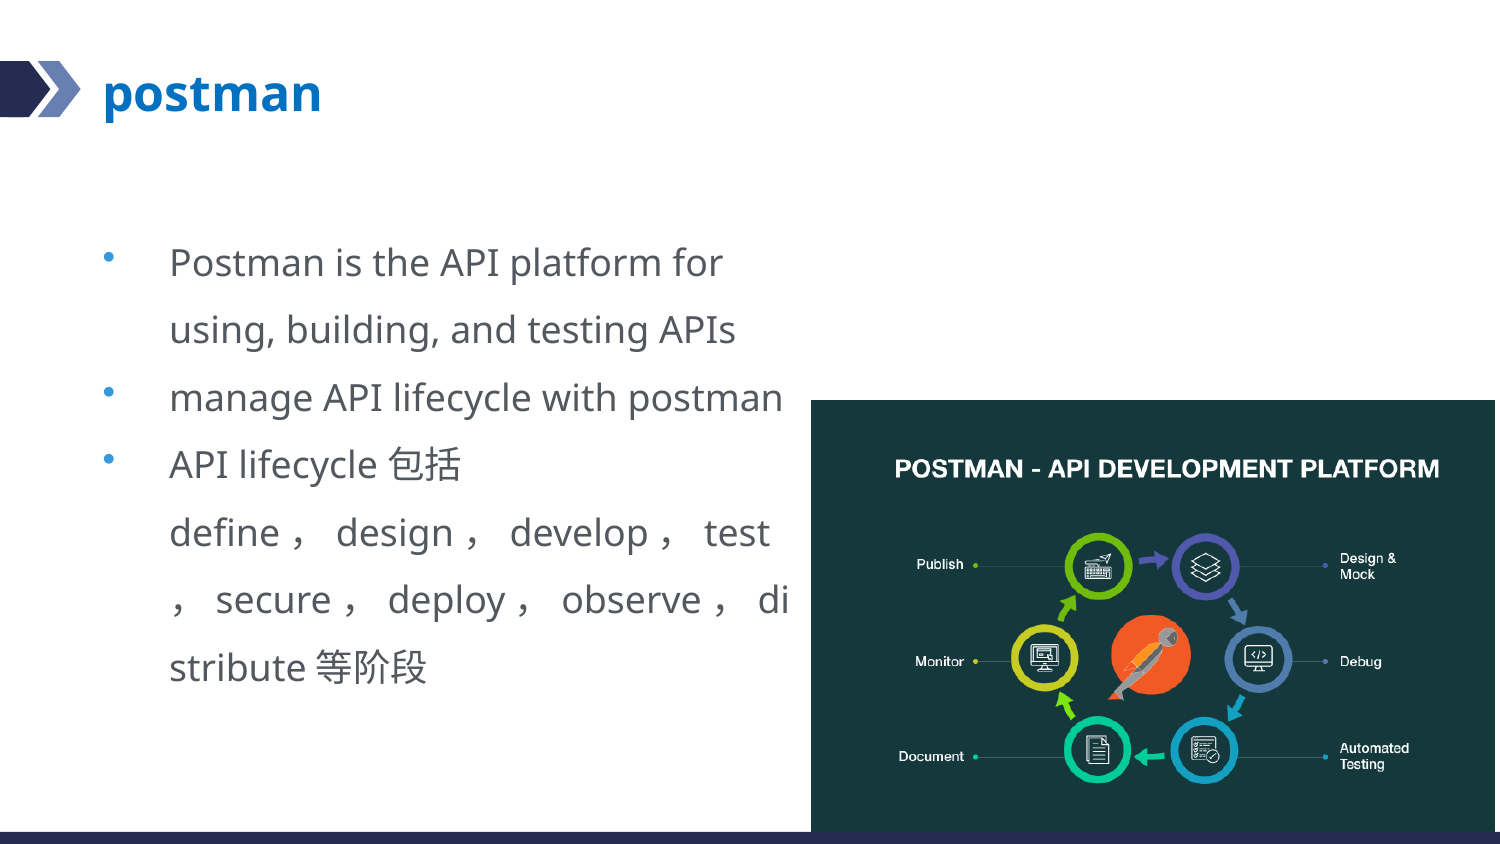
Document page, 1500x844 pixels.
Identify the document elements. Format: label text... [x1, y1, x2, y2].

picture [811, 400, 1495, 832]
text_box Postman is the API platform for using, building, and testing APIs manage API lifecycle with postman API lifecycle包括define，design，develop，test，secure，deploy，observe，distribute等阶段 [94, 207, 808, 698]
title postman [87, 51, 1426, 138]
